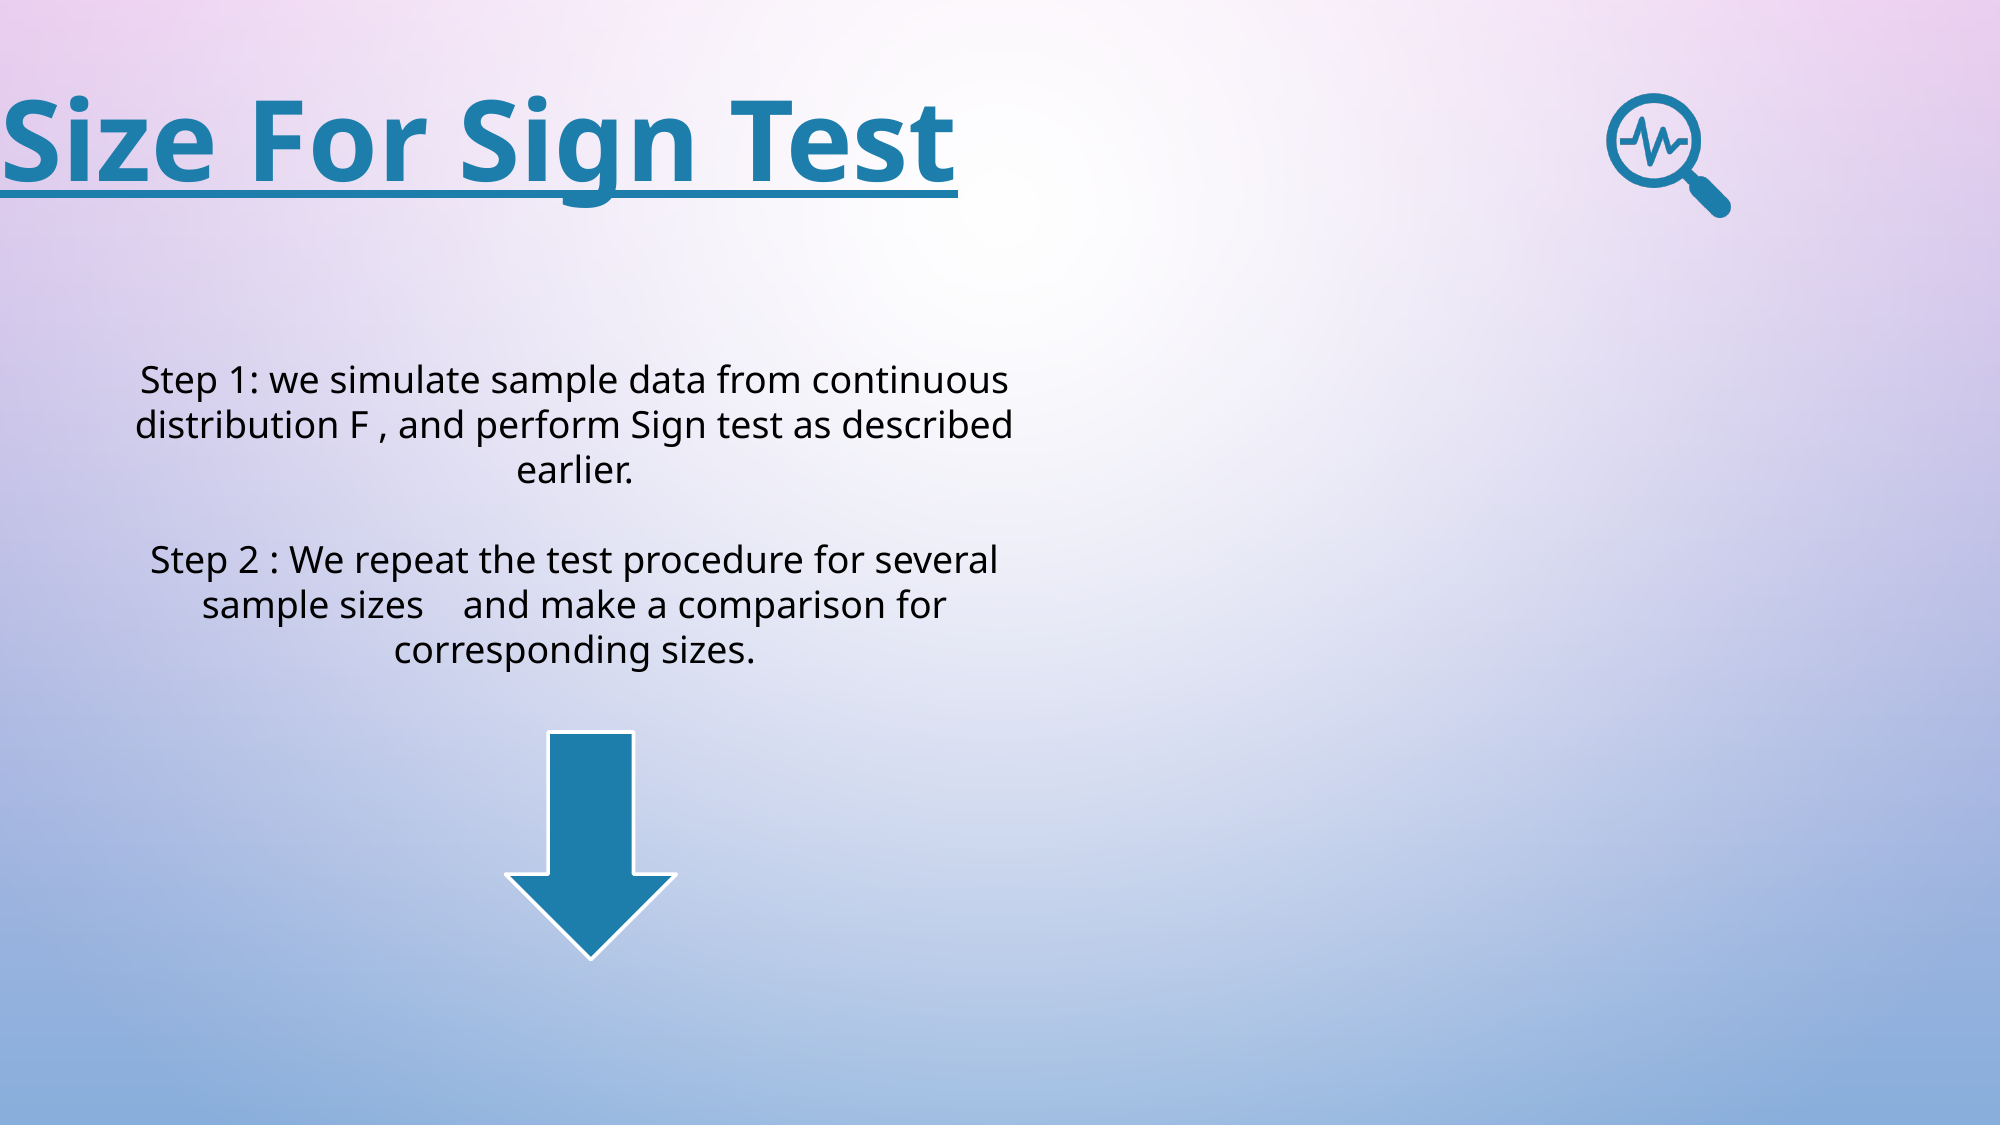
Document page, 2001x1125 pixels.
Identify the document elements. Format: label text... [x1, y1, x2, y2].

text_box Step 1: we simulate sample data from continuous distribution F , and perform Sign test as described earlier. Step 2 : We repeat the test procedure for several sample sizes and make a comparison for corresponding sizes. [76, 348, 1074, 679]
text_box [503, 730, 678, 961]
text_box Size For Sign Test [0, 61, 973, 212]
picture [0, 0, 2000, 1125]
